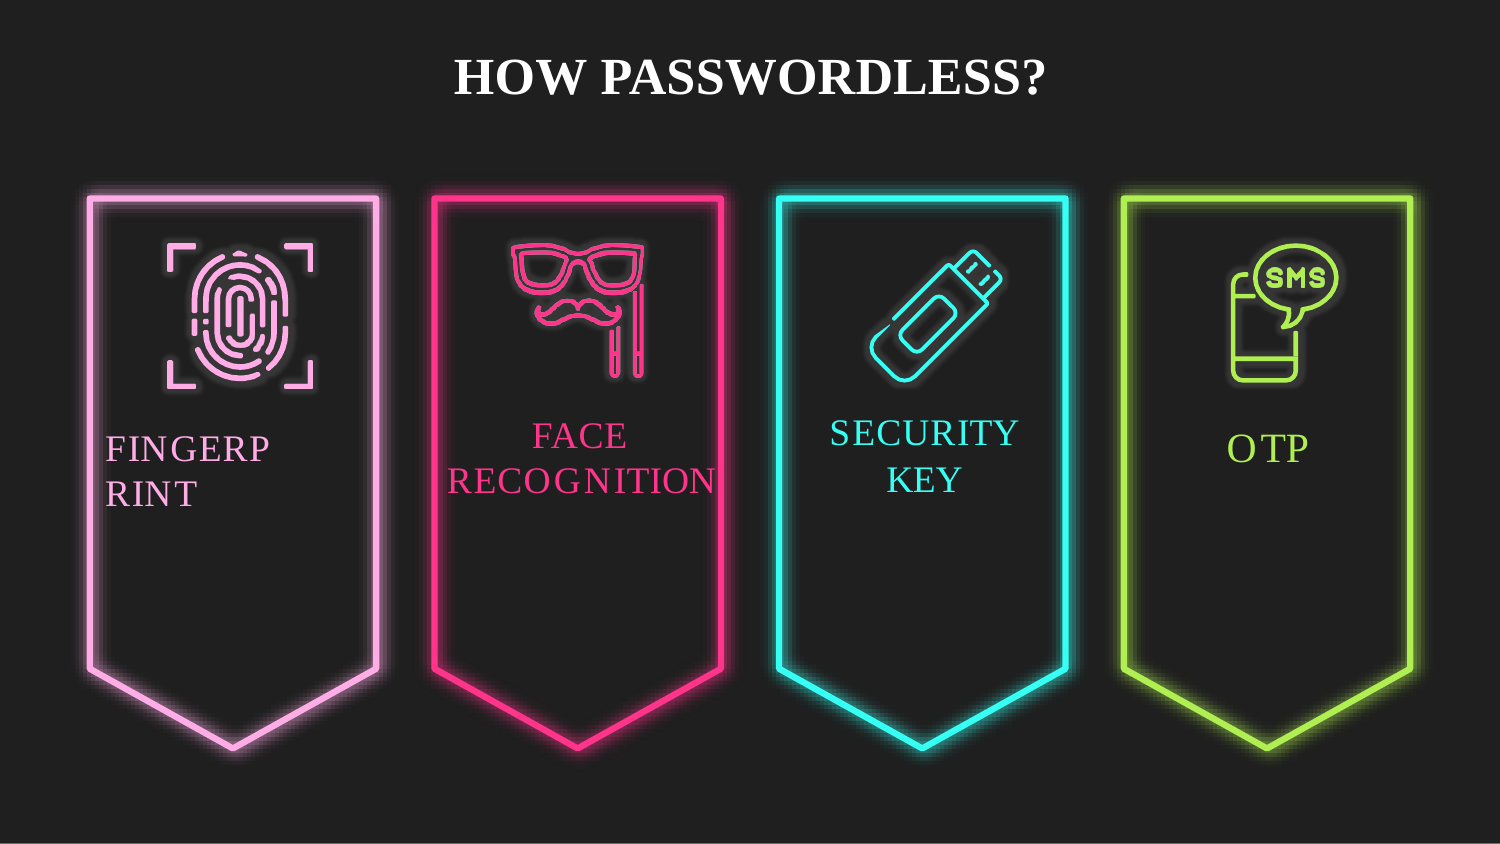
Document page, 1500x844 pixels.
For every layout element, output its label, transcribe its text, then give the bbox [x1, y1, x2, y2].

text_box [756, 173, 1092, 774]
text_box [858, 238, 1014, 394]
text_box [66, 173, 403, 774]
title HOW PASSWORDLESS? [442, 39, 1058, 176]
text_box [1203, 232, 1366, 394]
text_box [1100, 173, 1437, 774]
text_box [156, 232, 324, 400]
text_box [500, 232, 655, 389]
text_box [411, 173, 747, 774]
